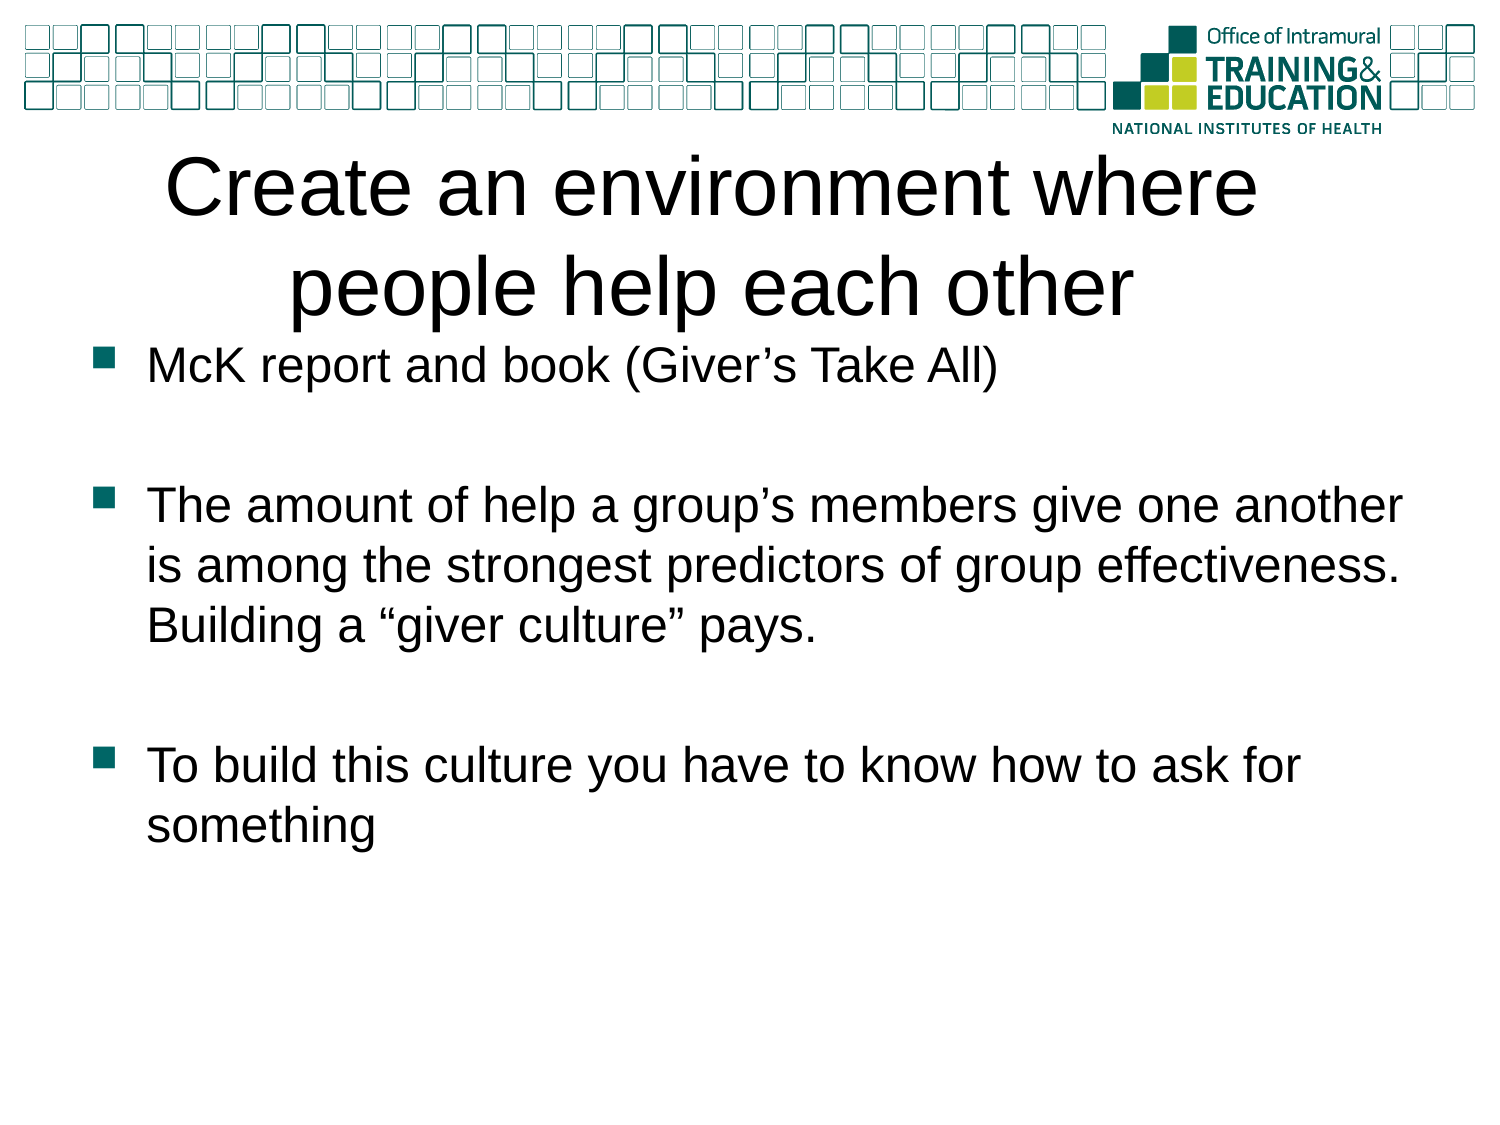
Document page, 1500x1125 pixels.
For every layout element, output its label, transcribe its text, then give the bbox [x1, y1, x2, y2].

list McK report and book (Giver’s Take All) The amount of help a group’s members give one another is among the strongest predictors of group effectiveness. Building a “giver culture” pays. To build this culture you have to know how to ask for something [75, 324, 1425, 963]
title Create an environment where people help each other [37, 125, 1388, 288]
picture [24, 24, 1475, 134]
